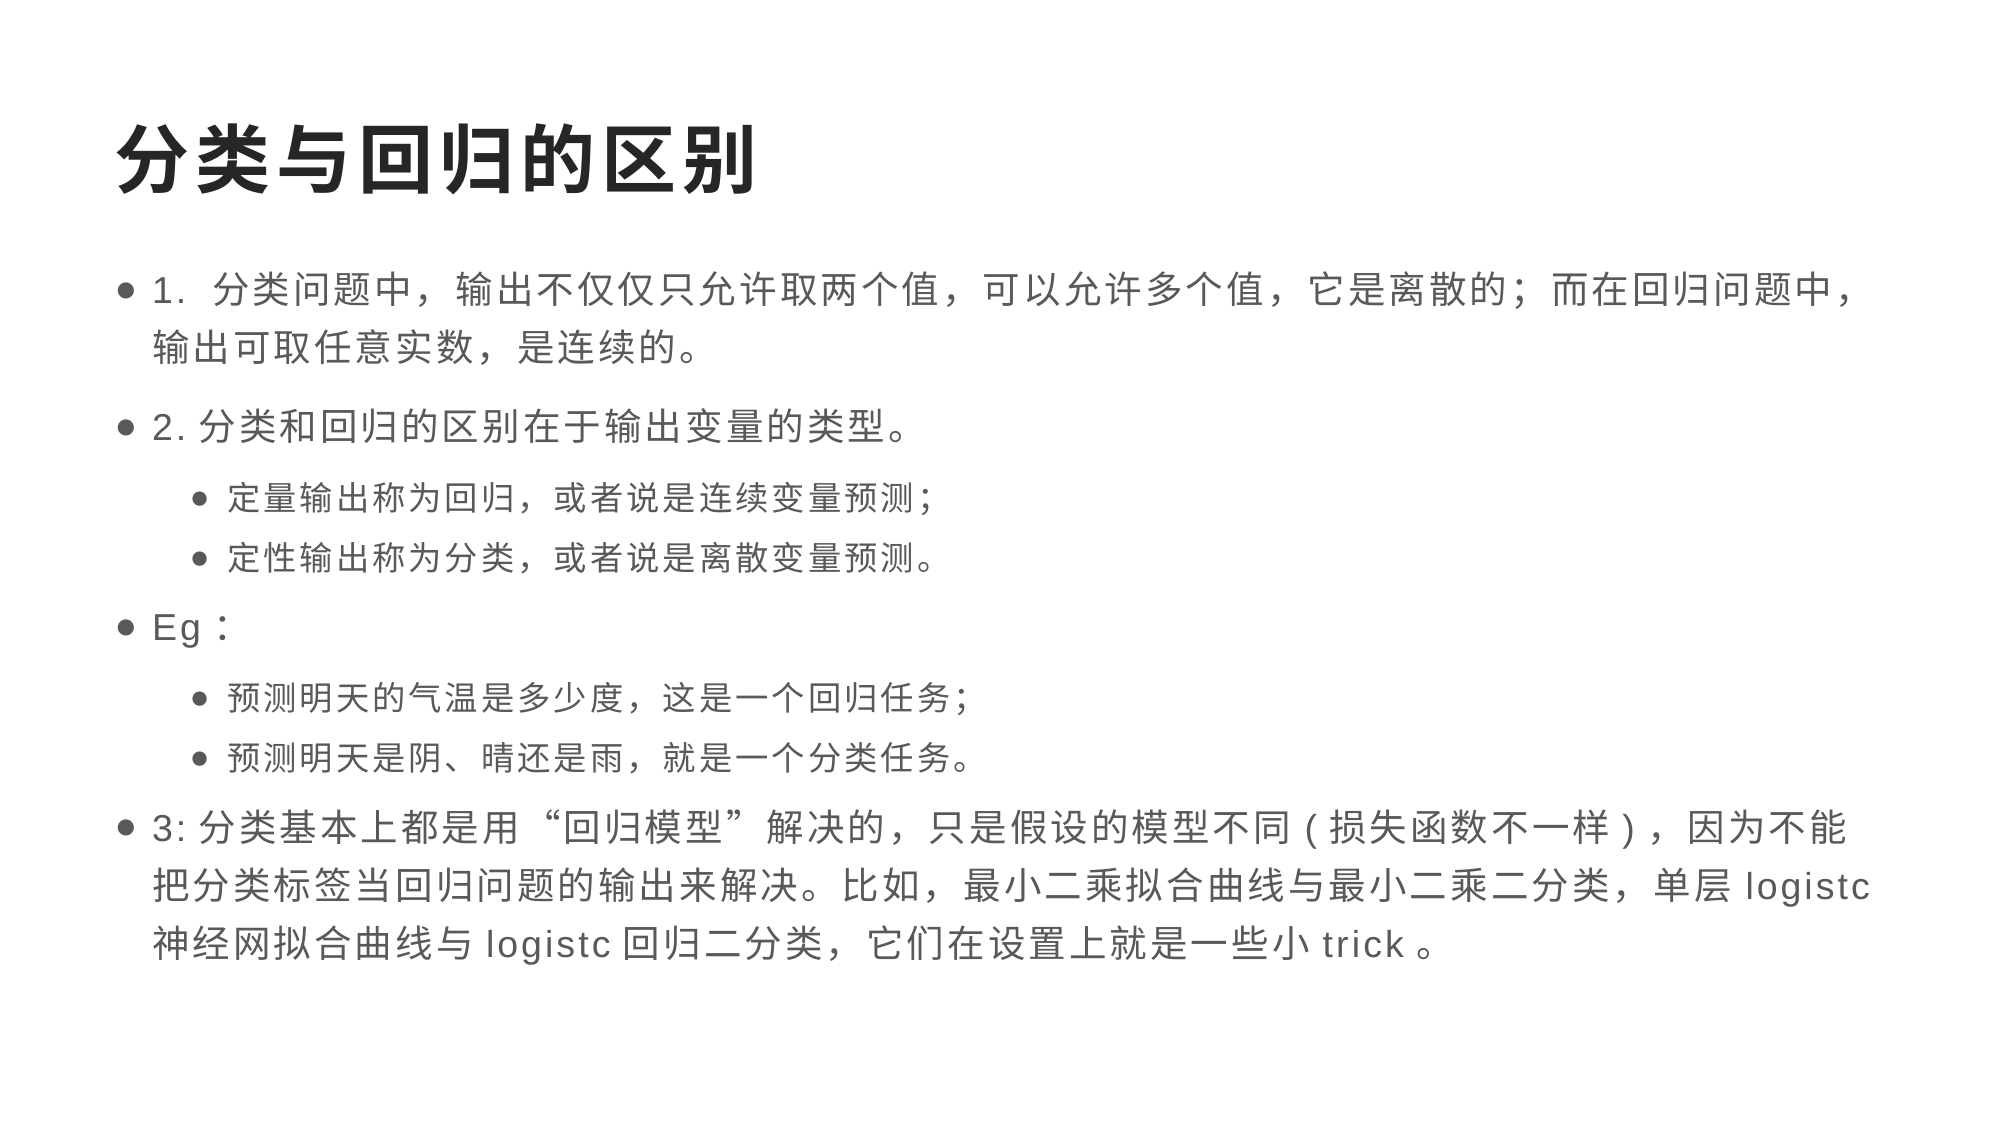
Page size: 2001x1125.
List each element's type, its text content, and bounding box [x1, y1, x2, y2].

title 分类与回归的区别 [99, 99, 1900, 216]
list 1. 分类问题中，输出不仅仅只允许取两个值，可以允许多个值，它是离散的；而在回归问题中，输出可取任意实数，是连续的。 2.分类和回归的区别在于输出变量的类型。 定量输出称为回归，或者说是连续变量预测； 定性输出称为分类，或者说是离散变量预测。 Eg： 预测明天的气温是多少度，这是一个回归任务； 预测明天是阴、晴还是雨，就是一个分类任务。 3:分类基本上都是用“回归模型”解决的，只是假设的模型不同(损失函数不一样)，因为不能把分类标签当回归问题的输出来解决。比如，最小二乘拟合曲线与最小二乘二分类，单层logistc神经网拟合曲线与logistc回归二分类，它们在设置上就是一些小trick。 [99, 244, 1900, 1026]
